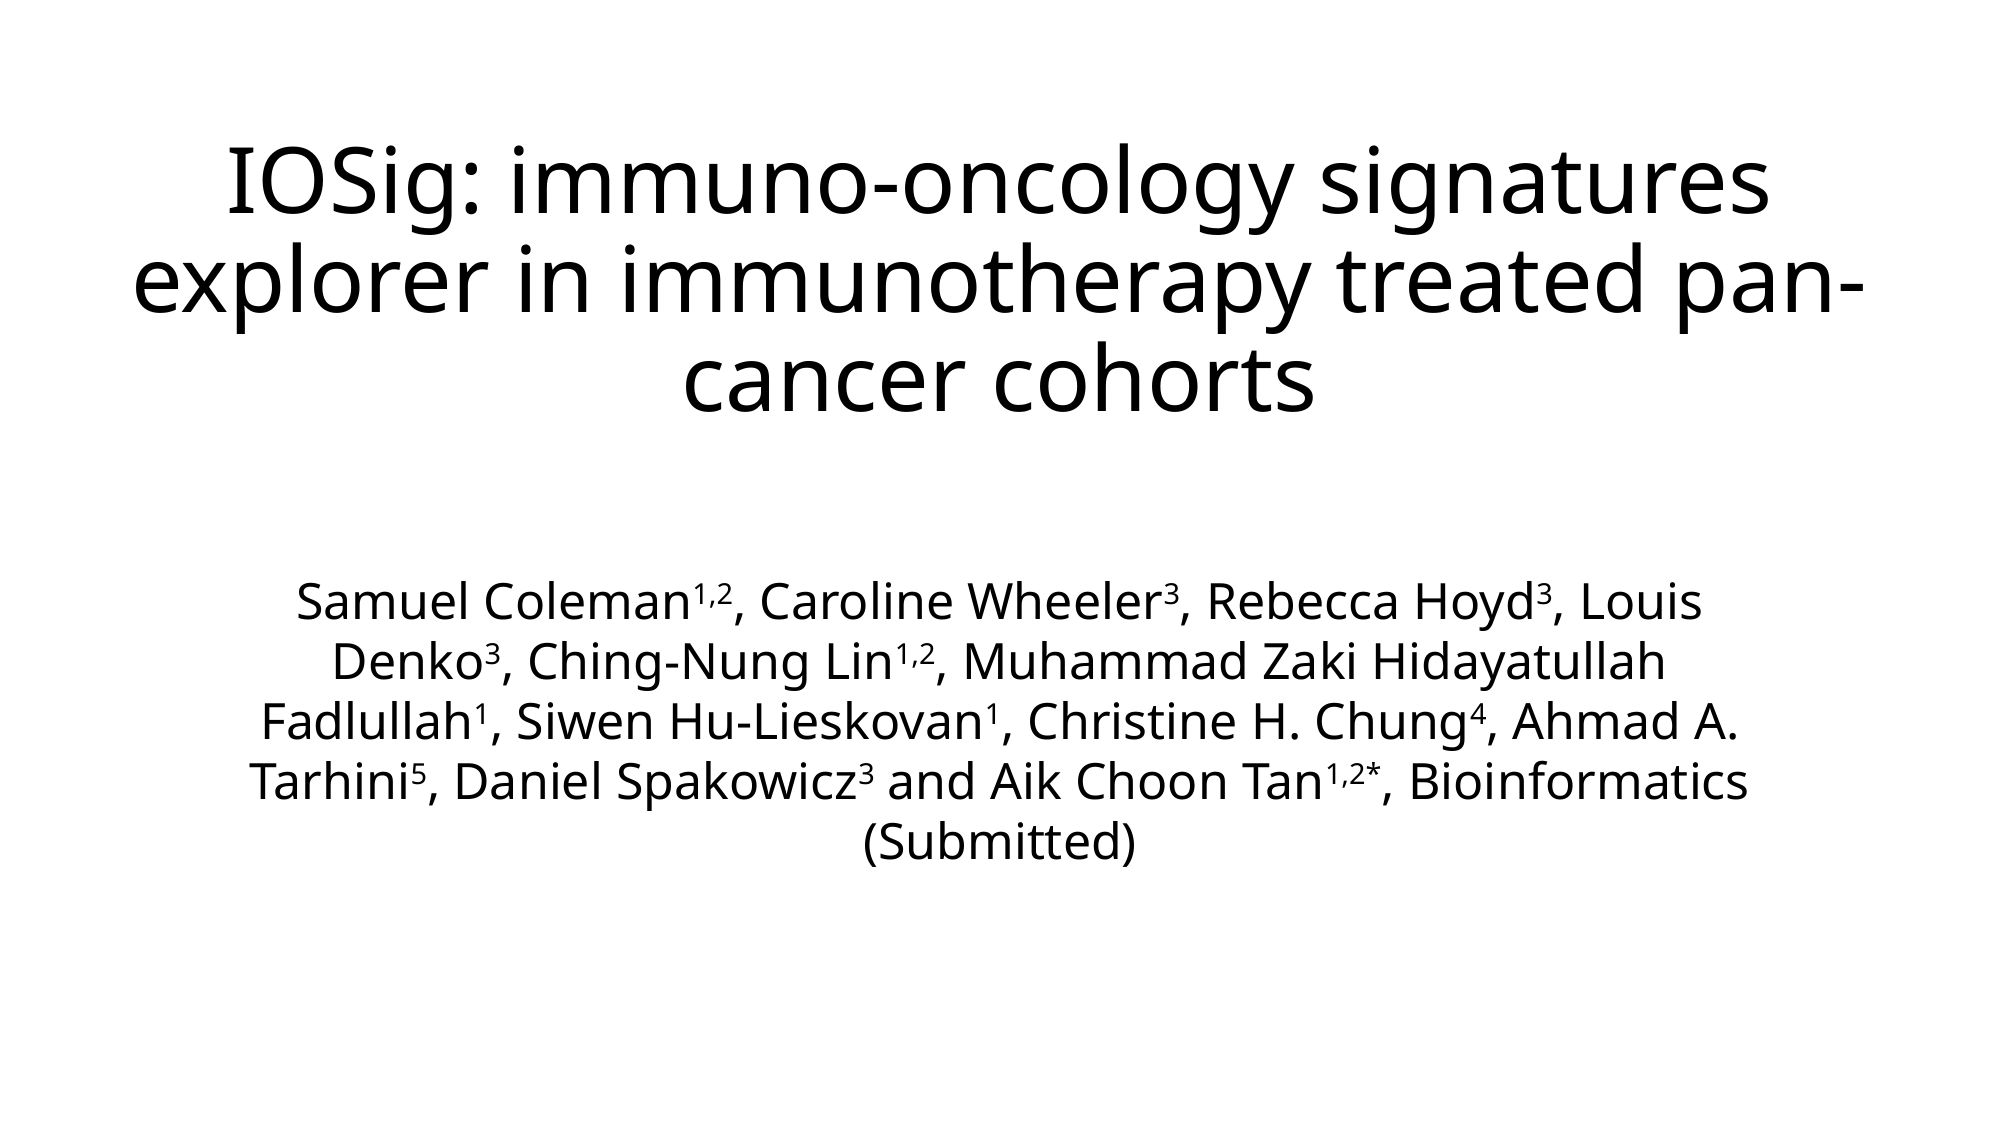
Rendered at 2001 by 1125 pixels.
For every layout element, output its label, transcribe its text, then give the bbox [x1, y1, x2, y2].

title IOSig: immuno-oncology signatures explorer in immunotherapy treated pan-cancer cohorts [87, 41, 1913, 439]
text_box Samuel Coleman1,2, Caroline Wheeler3, Rebecca Hoyd3, Louis Denko3, Ching-Nung Lin1,2, Muhammad Zaki Hidayatullah Fadlullah1, Siwen Hu-Lieskovan1, Christine H. Chung4, Ahmad A. Tarhini5, Daniel Spakowicz3 and Aik Choon Tan1,2*, Bioinformatics (Submitted) [201, 562, 1799, 938]
